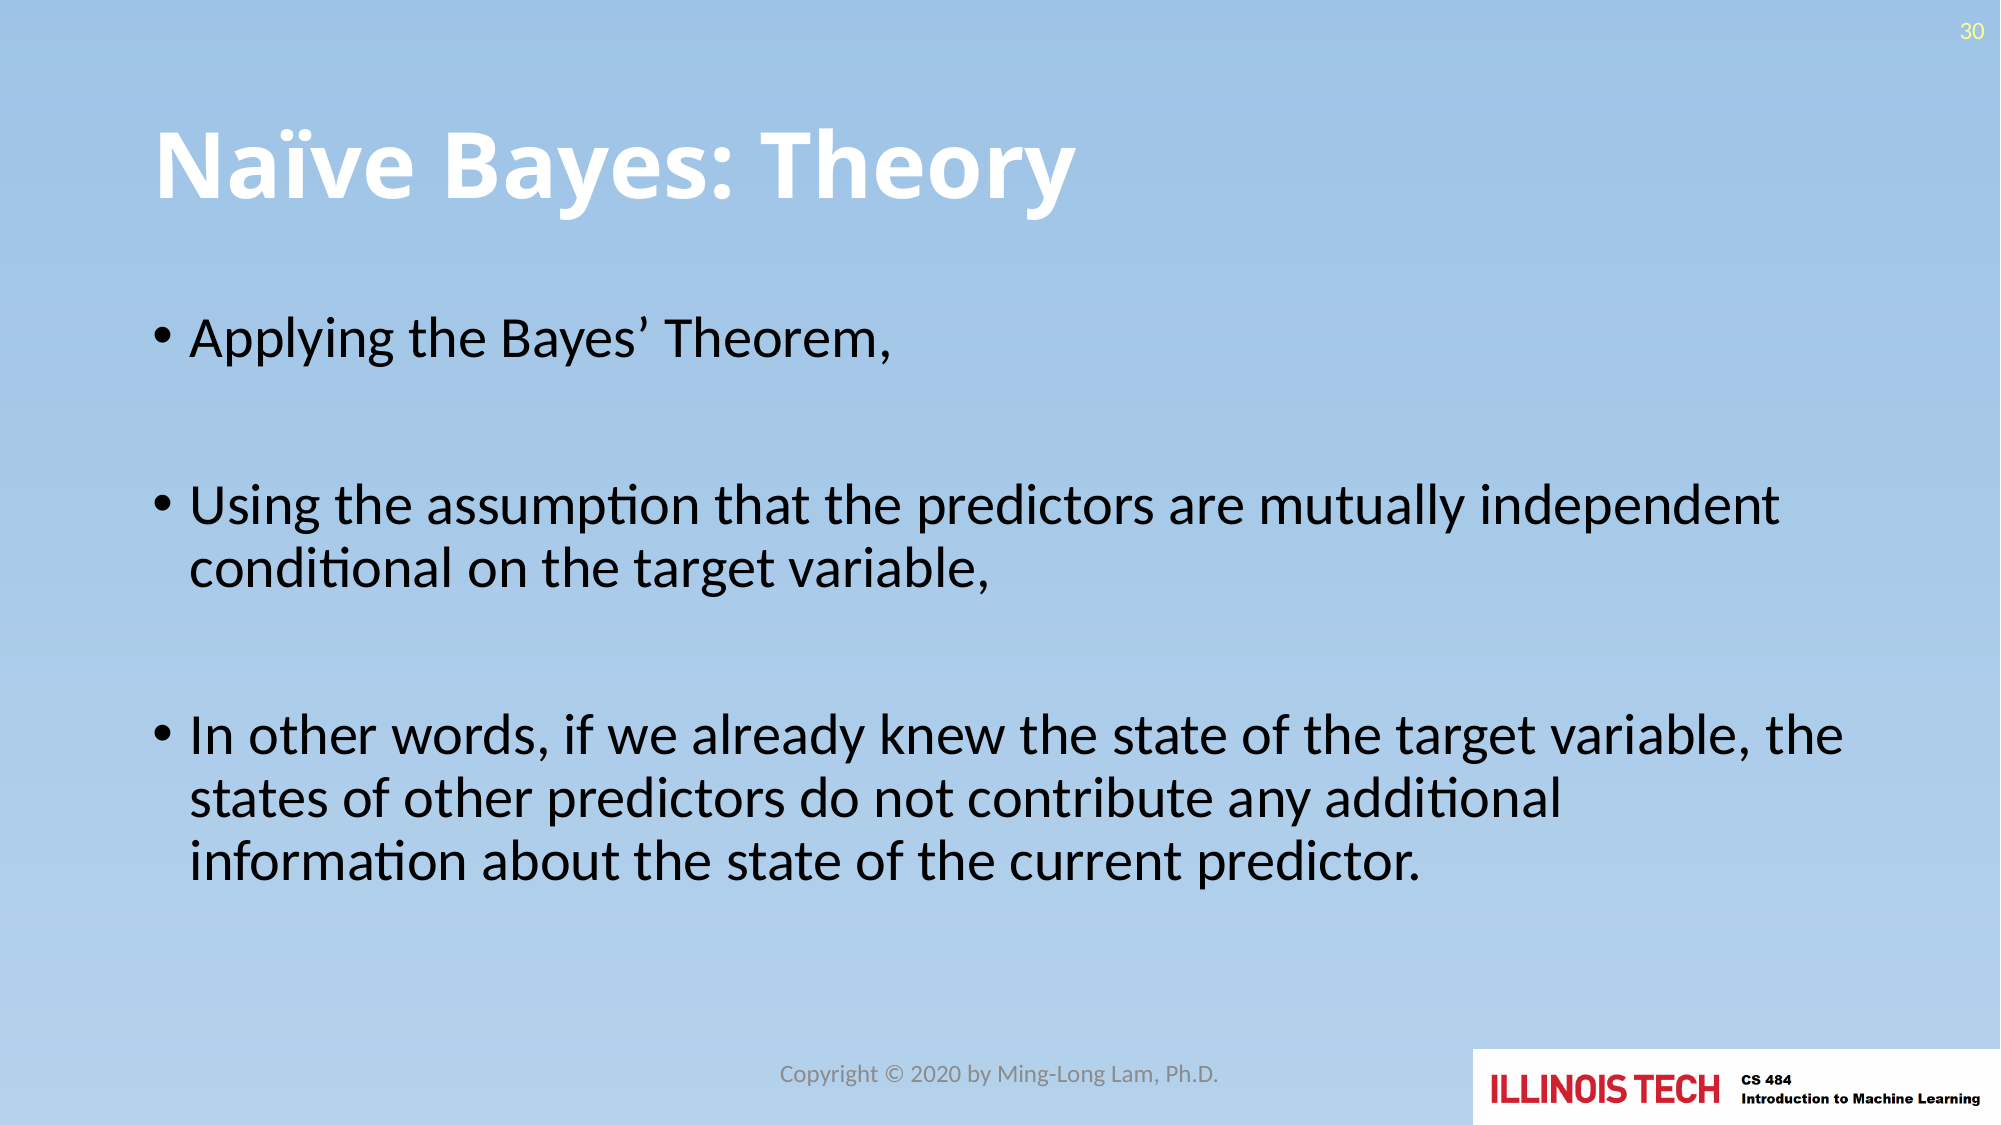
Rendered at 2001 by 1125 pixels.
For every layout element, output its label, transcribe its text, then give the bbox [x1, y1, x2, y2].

footer Copyright © 2020 by Ming-Long Lam, Ph.D. [662, 1042, 1338, 1103]
picture [1473, 1049, 2000, 1125]
slide_number 30 [1550, 0, 2000, 60]
title Naïve Bayes: Theory [137, 59, 1863, 278]
